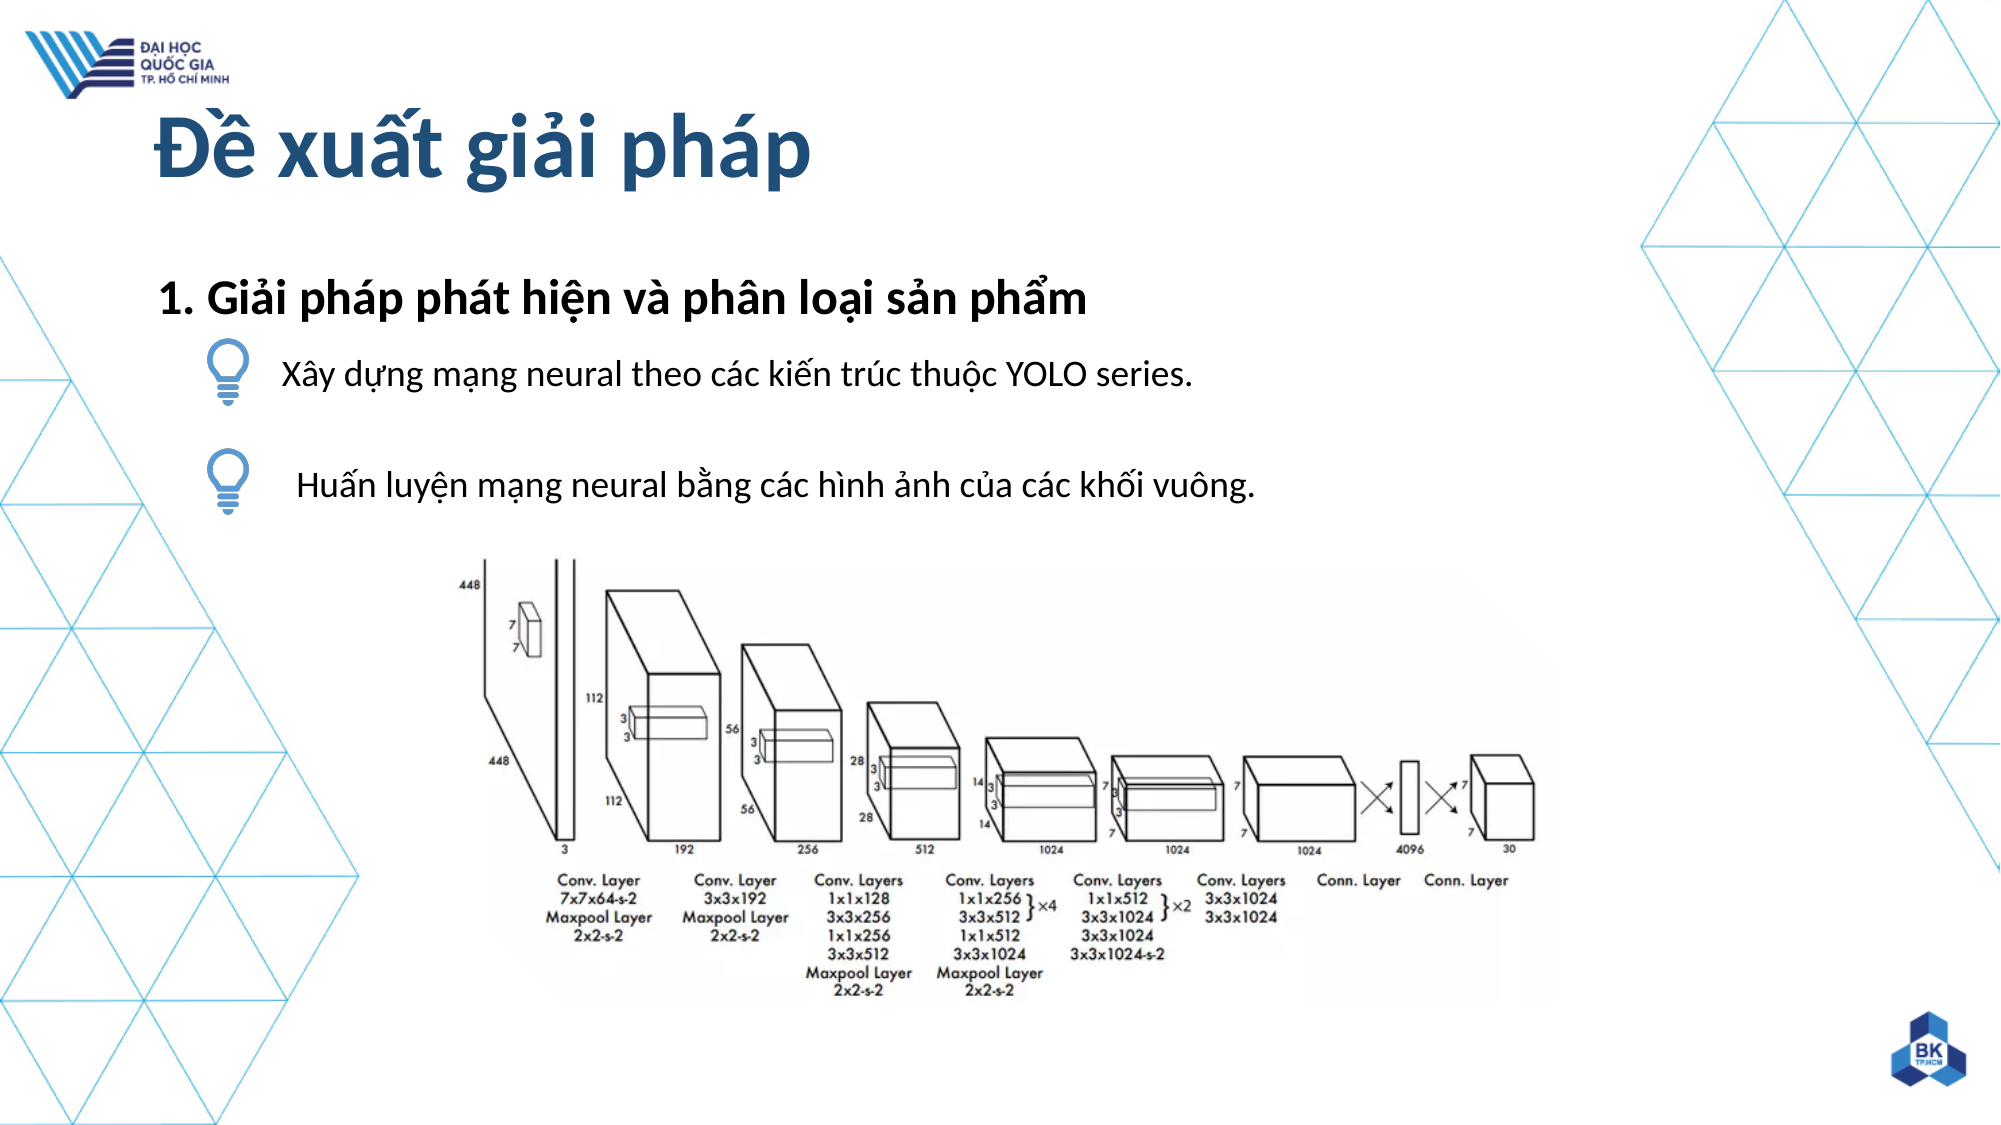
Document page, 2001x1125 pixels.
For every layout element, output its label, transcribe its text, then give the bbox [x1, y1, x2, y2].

text_box Huấn luyện mạng neural bằng các hình ảnh của các khối vuông. [281, 452, 1273, 512]
text_box 1. Giải pháp phát hiện và phân loại sản phẩm [142, 257, 1104, 332]
text_box Xây dựng mạng neural theo các kiến trúc thuộc YOLO series. [267, 341, 1219, 402]
title Đề xuất giải pháp [137, 39, 1863, 258]
picture [0, 0, 2001, 1125]
